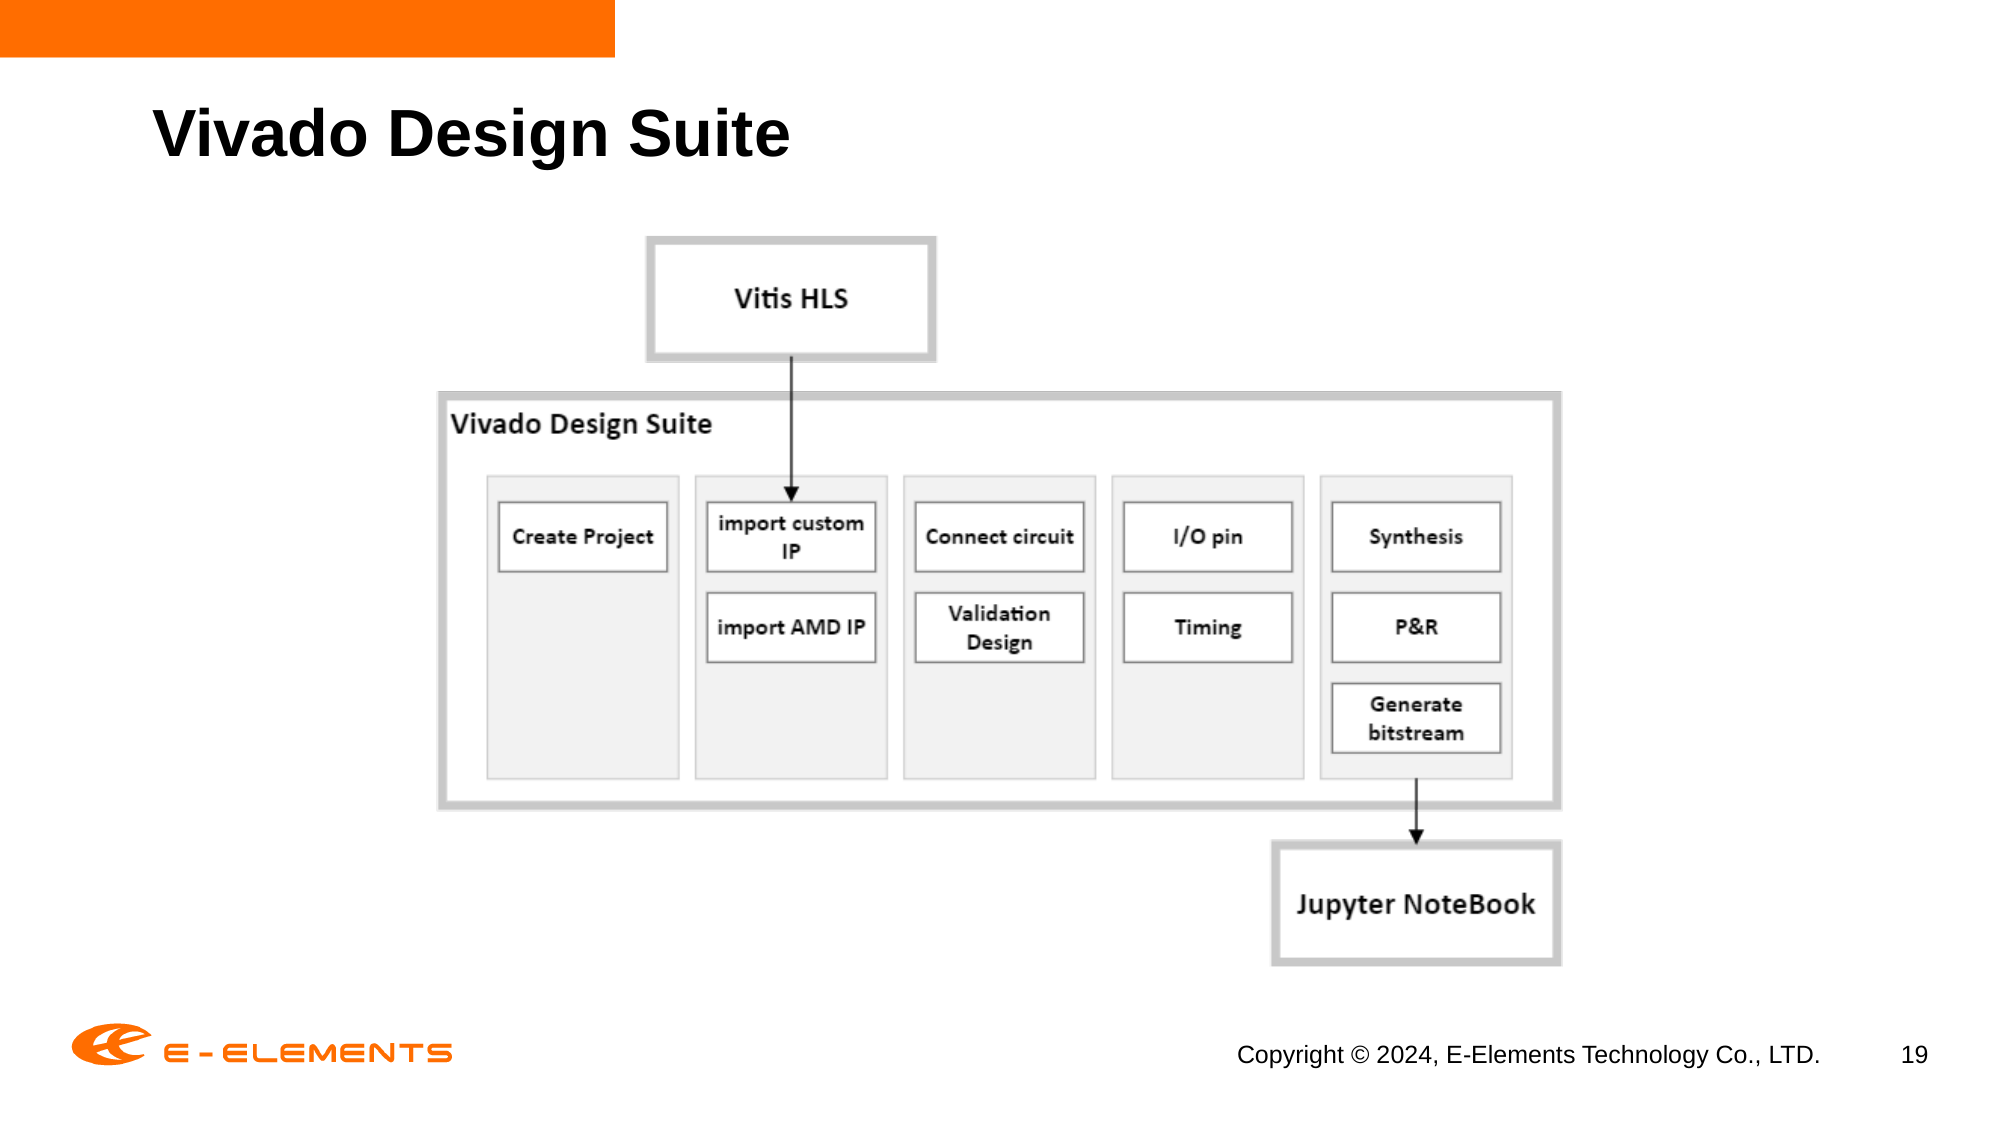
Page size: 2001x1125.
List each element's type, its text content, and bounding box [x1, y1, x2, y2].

picture [0, 0, 2001, 1125]
text_box Vivado Design Suite [137, 81, 1863, 179]
text_box Copyright © 2024, E-Elements Technology Co., LTD. [1161, 1024, 1836, 1084]
text_box 19 [1836, 1024, 1944, 1084]
